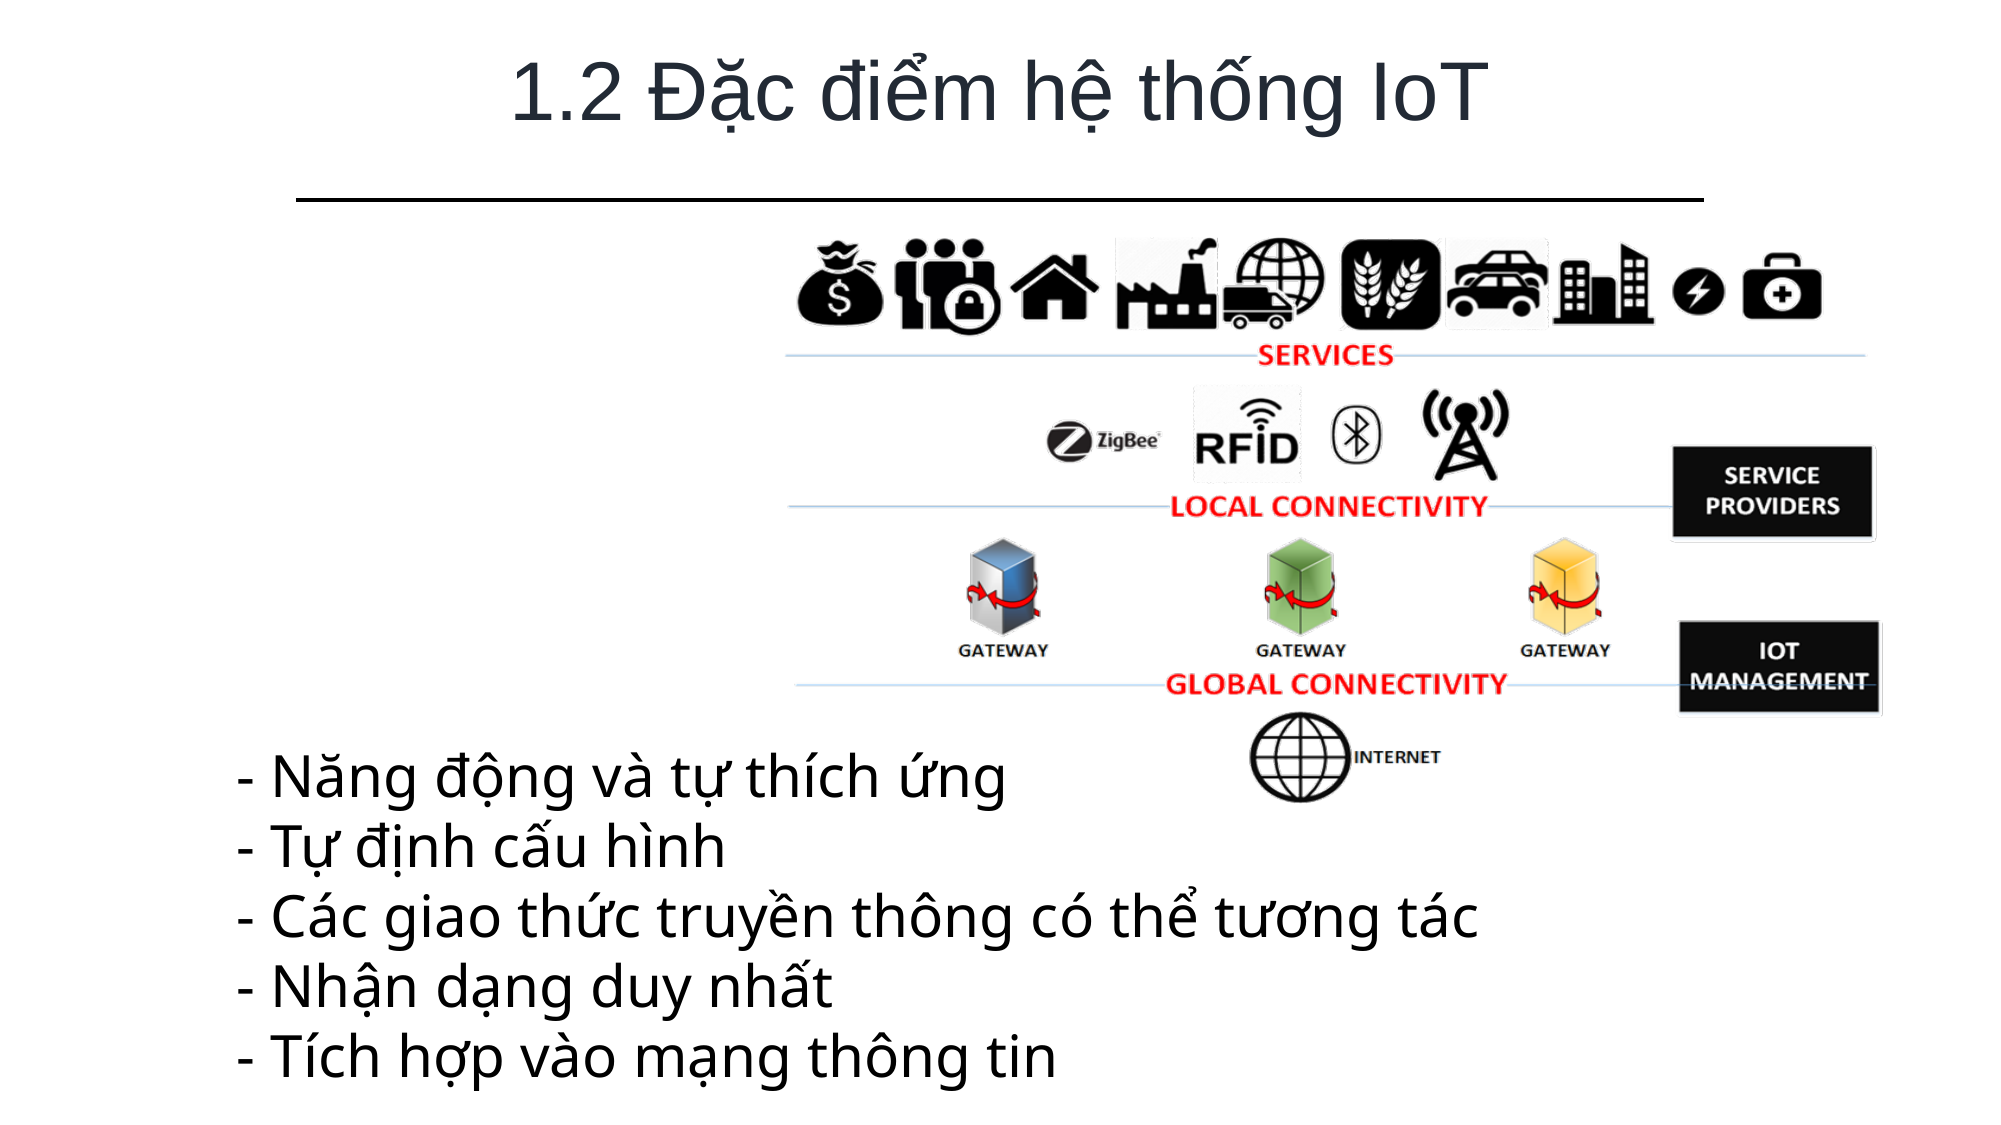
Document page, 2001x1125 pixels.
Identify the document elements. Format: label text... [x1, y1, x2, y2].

text_box - Năng động và tự thích ứng - Tự định cấu hình - Các giao thức truyền thông có thể tương tác - Nhận dạng duy nhất - Tích hợp vào mạng thông tin [221, 731, 1652, 1097]
picture [784, 237, 1885, 804]
title 1.2 Đặc điểm hệ thống IoT [249, 24, 1750, 163]
